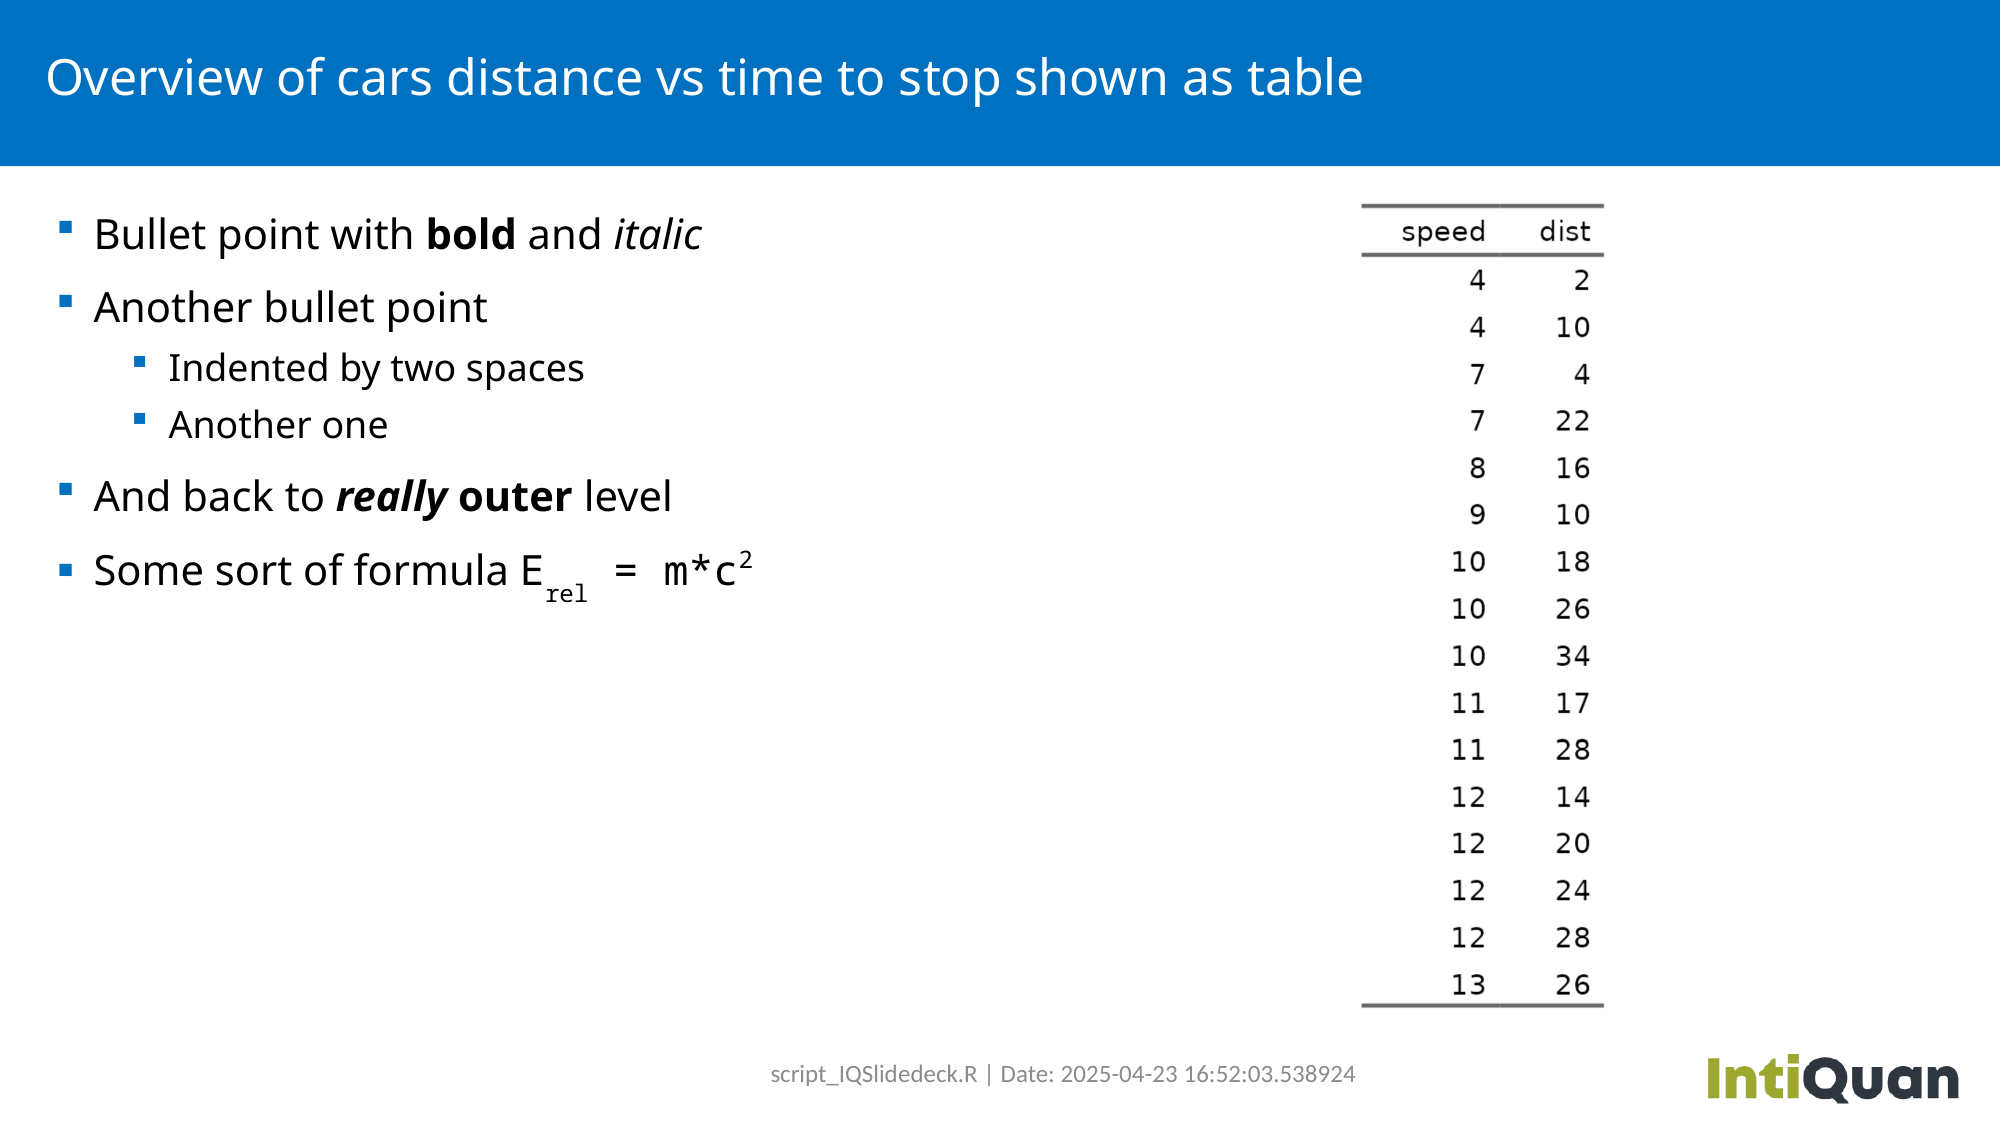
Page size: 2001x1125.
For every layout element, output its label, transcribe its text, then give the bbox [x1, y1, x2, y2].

title Overview of cars distance vs time to stop shown as table [0, 0, 2000, 167]
footer script_IQSlidedeck.R | Date: 2025-04-23 16:52:03.538924 [449, 1042, 1679, 1103]
picture [1704, 1048, 1959, 1110]
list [1012, 197, 1952, 1014]
list Bullet point with bold and italic Another bullet point Indented by two spaces Another one And back to really outer level Some sort of formula Erel = m*c2 [41, 197, 988, 1014]
